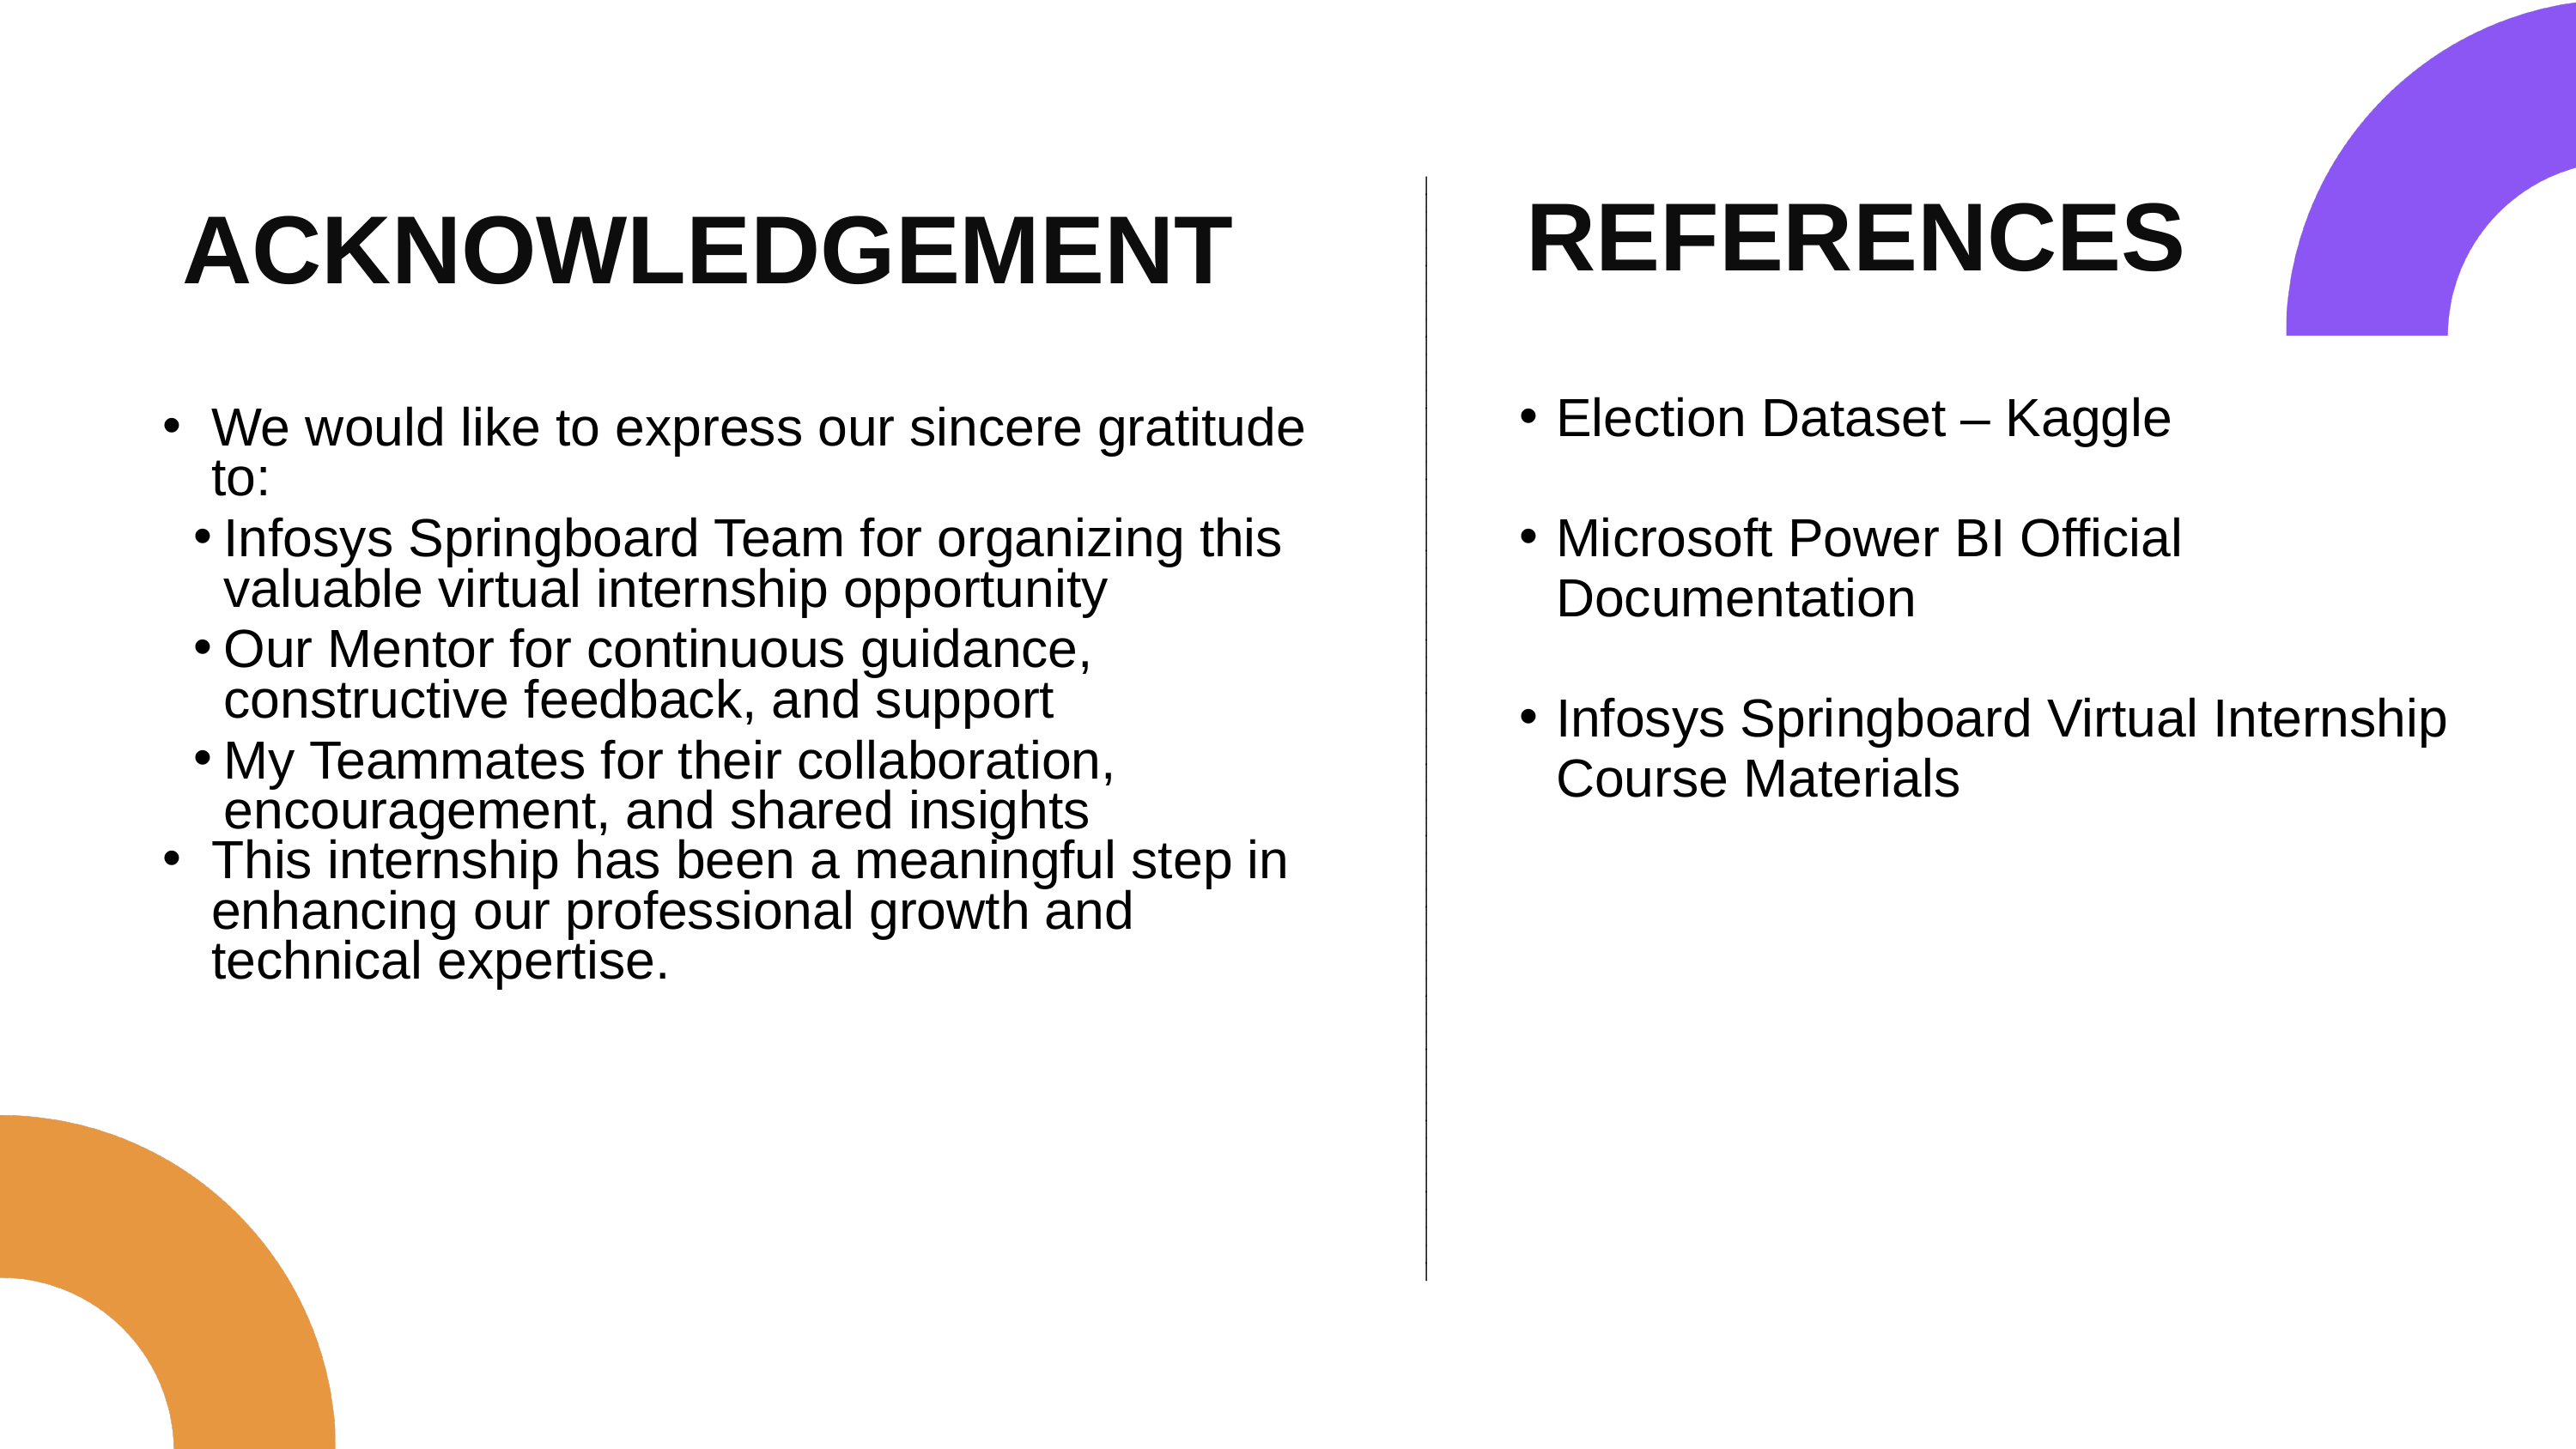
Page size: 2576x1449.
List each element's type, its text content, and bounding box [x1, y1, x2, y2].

text_box Election Dataset – Kaggle Microsoft Power BI Official Documentation Infosys Springboard Virtual Internship Course Materials [1470, 380, 2490, 815]
title ACKNOWLEDGEMENT [161, 164, 1256, 326]
list We would like to express our sincere gratitude to: Infosys Springboard Team for organizing this valuable virtual internship opportunity Our Mentor for continuous guidance, constructive feedback, and support My Teammates for their collaboration, encouragement, and shared insights This internship has been a meaningful step in enhancing our professional growth and technical expertise. [149, 400, 1364, 1186]
text_box ______________________________________________________________ [1417, 164, 1469, 1342]
text_box [0, 1115, 336, 1449]
text_box REFERENCES [1513, 176, 2287, 297]
text_box [2286, 0, 2576, 336]
